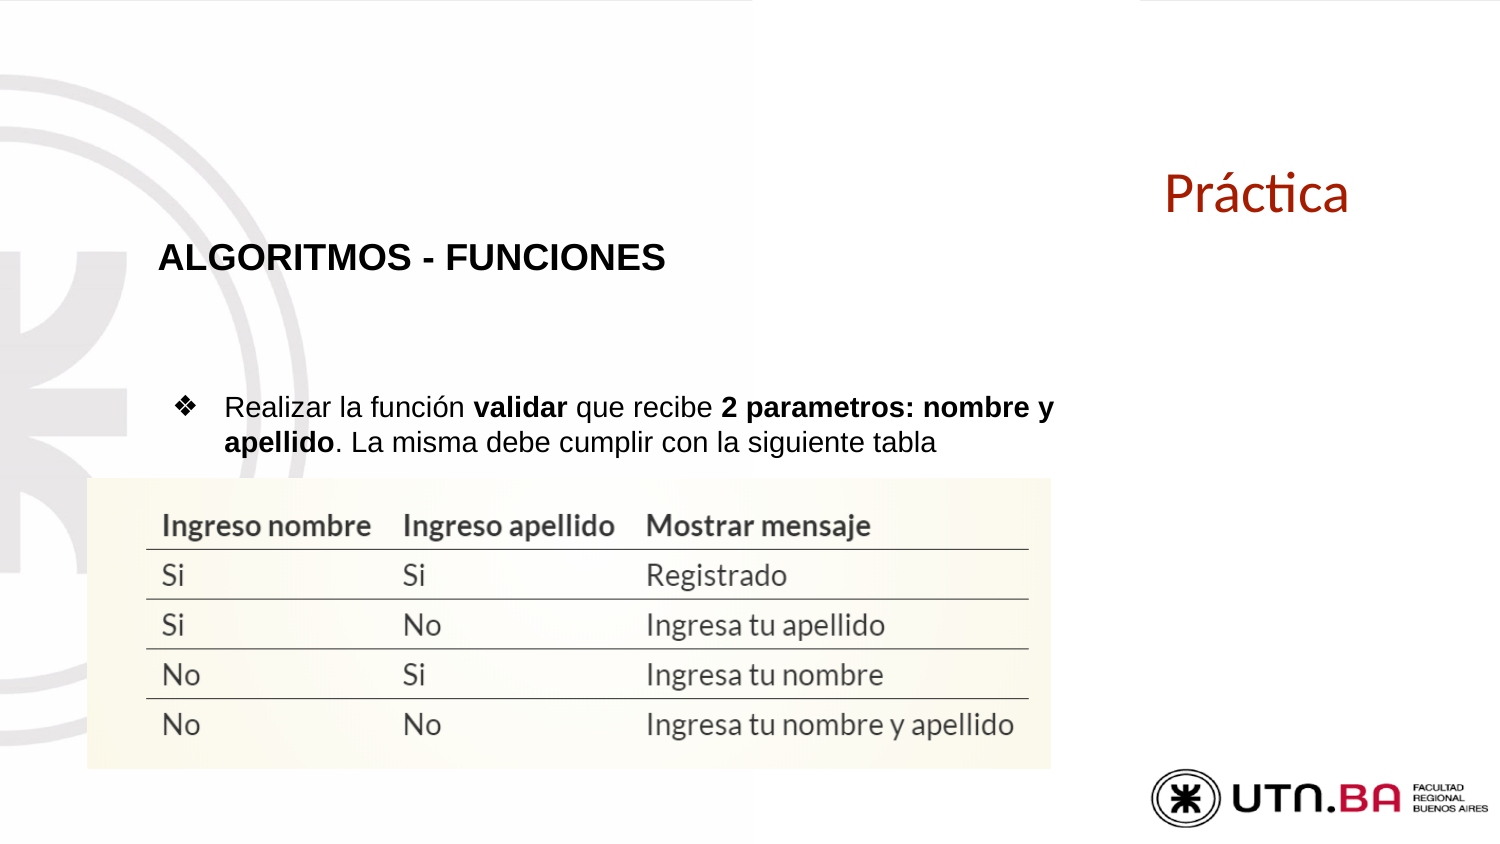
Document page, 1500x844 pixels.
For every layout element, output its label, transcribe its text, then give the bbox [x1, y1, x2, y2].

picture [0, 0, 1500, 844]
list ALGORITMOS - FUNCIONES [134, 235, 1366, 365]
title Práctica [134, 138, 1366, 235]
text_box Realizar la función validar que recibe 2 parametros: nombre y apellido. La misma debe cumplir con la siguiente tabla [134, 343, 1177, 504]
